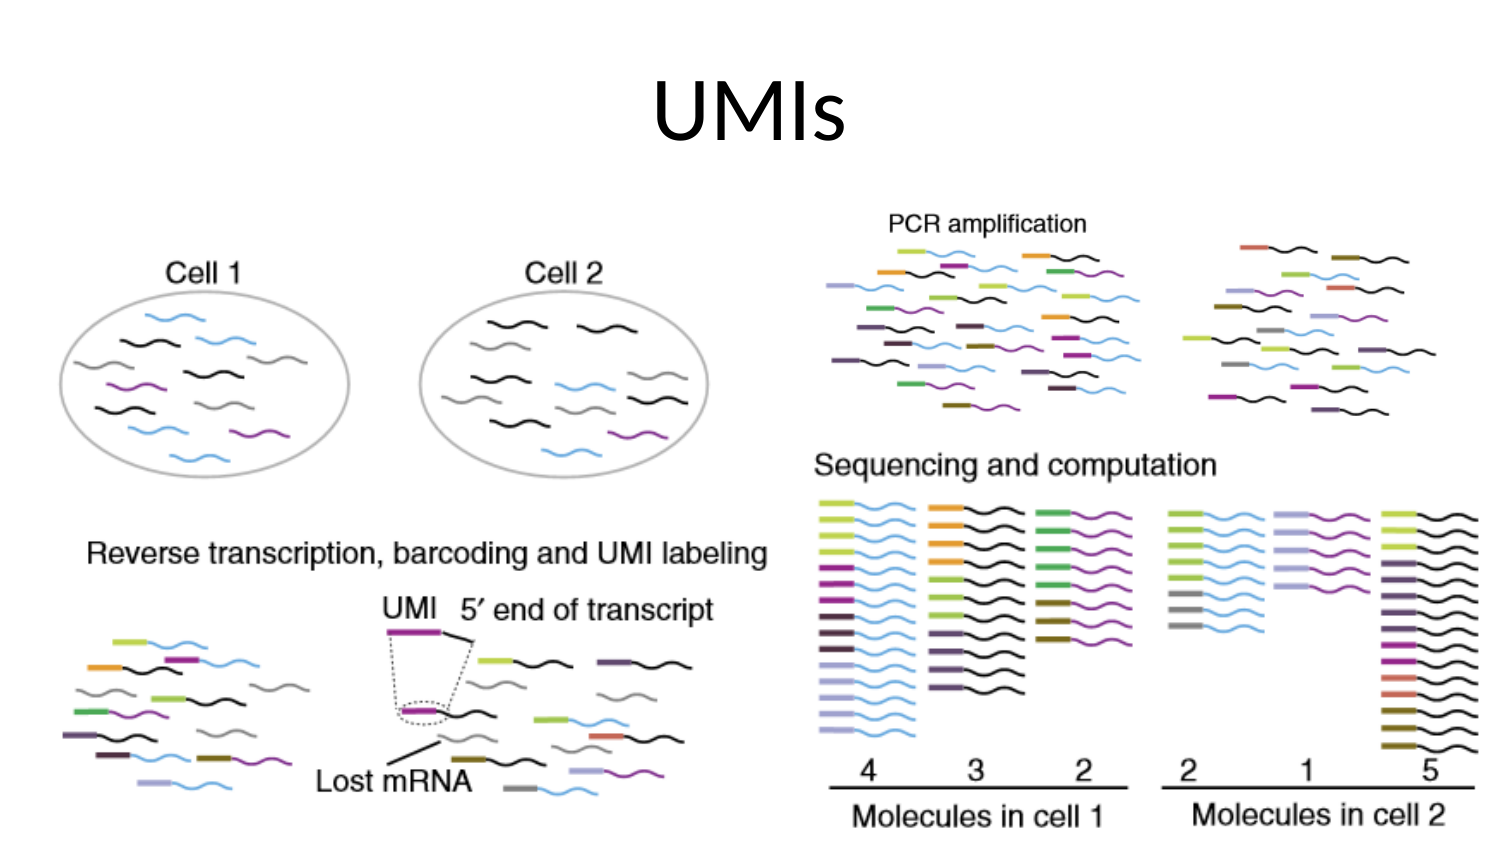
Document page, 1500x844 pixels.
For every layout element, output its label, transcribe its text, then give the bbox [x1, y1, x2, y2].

picture [55, 215, 775, 814]
title UMIs [75, 33, 1425, 175]
picture [806, 443, 1496, 842]
picture [792, 206, 1472, 436]
